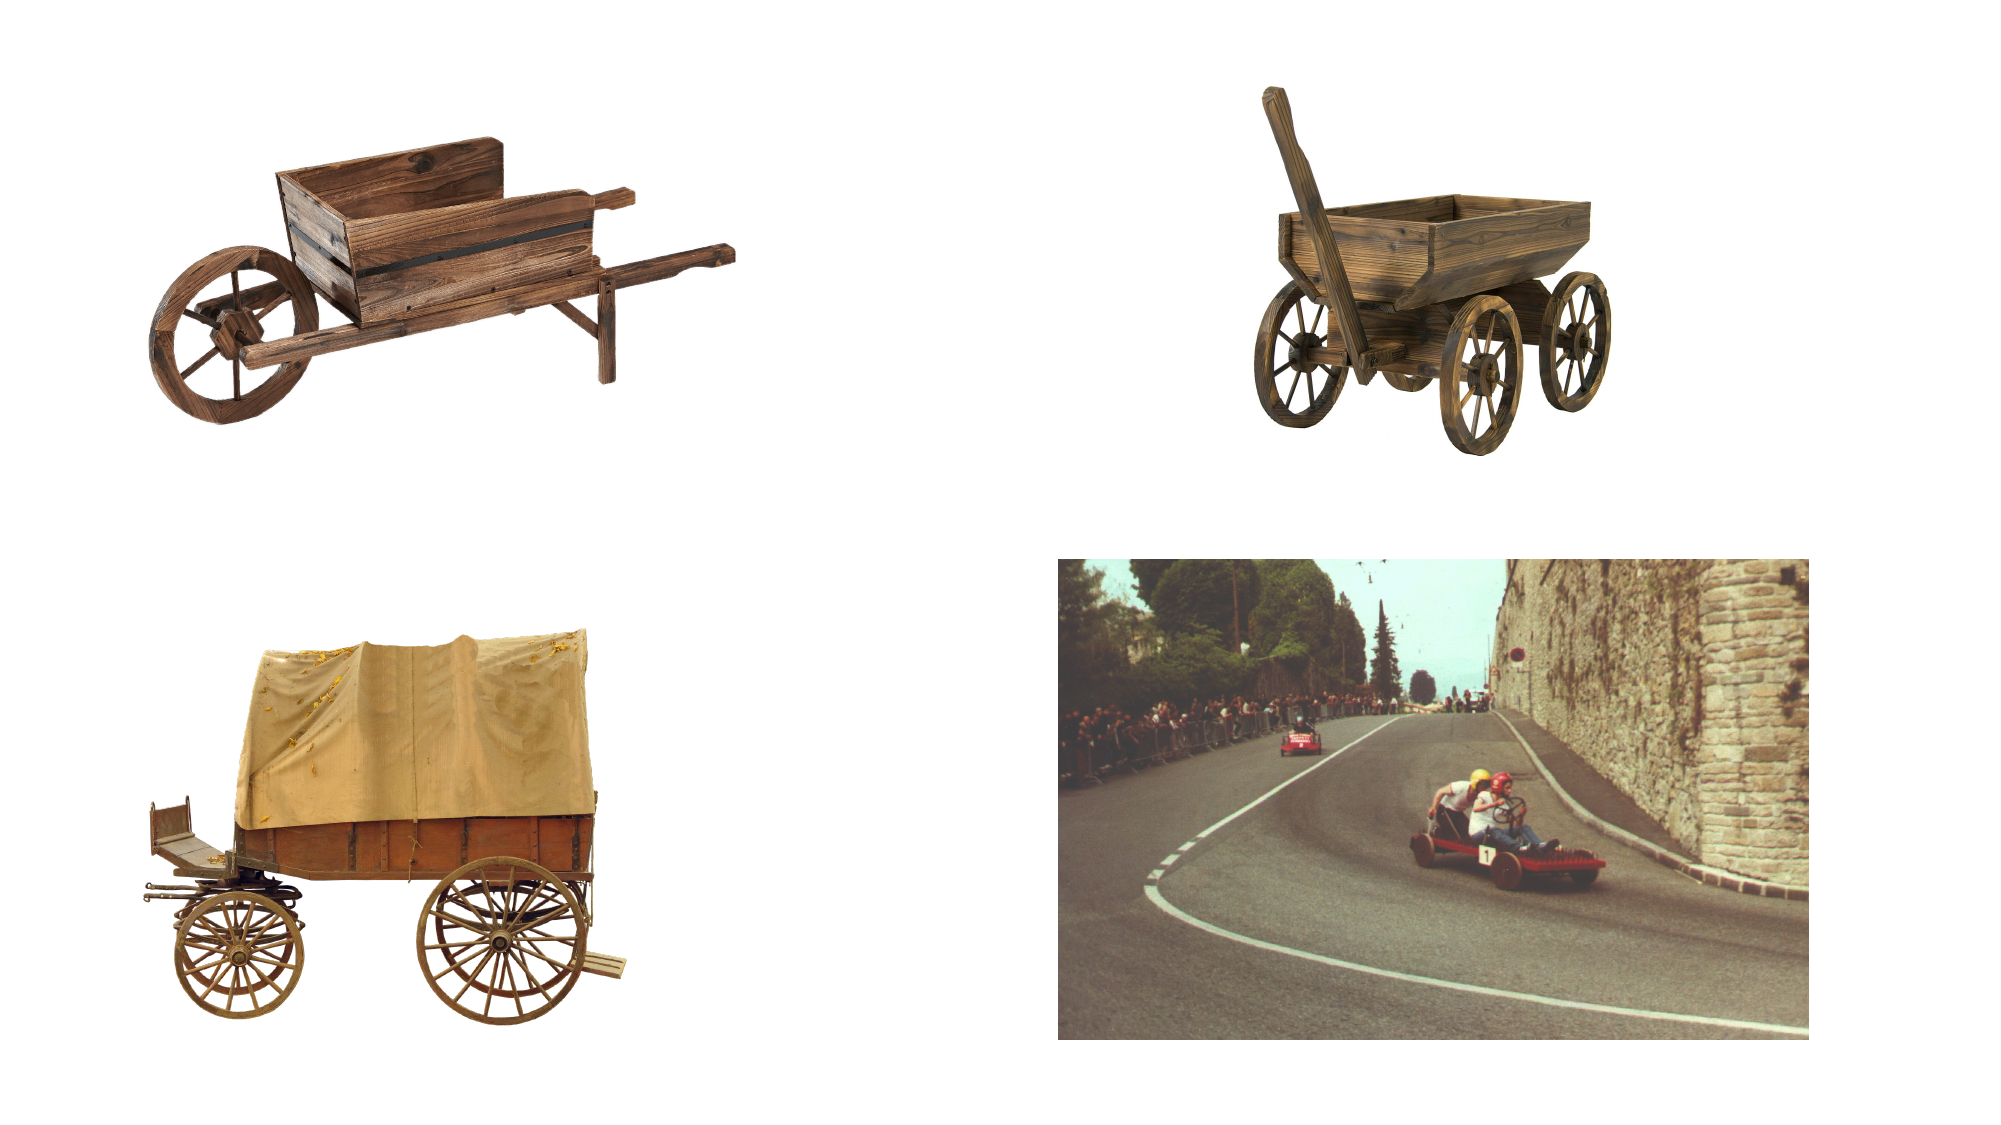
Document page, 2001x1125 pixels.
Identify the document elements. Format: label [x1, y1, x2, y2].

picture [104, 598, 650, 1051]
picture [1252, 85, 1614, 457]
picture [92, 74, 772, 477]
picture [1058, 559, 1809, 1040]
